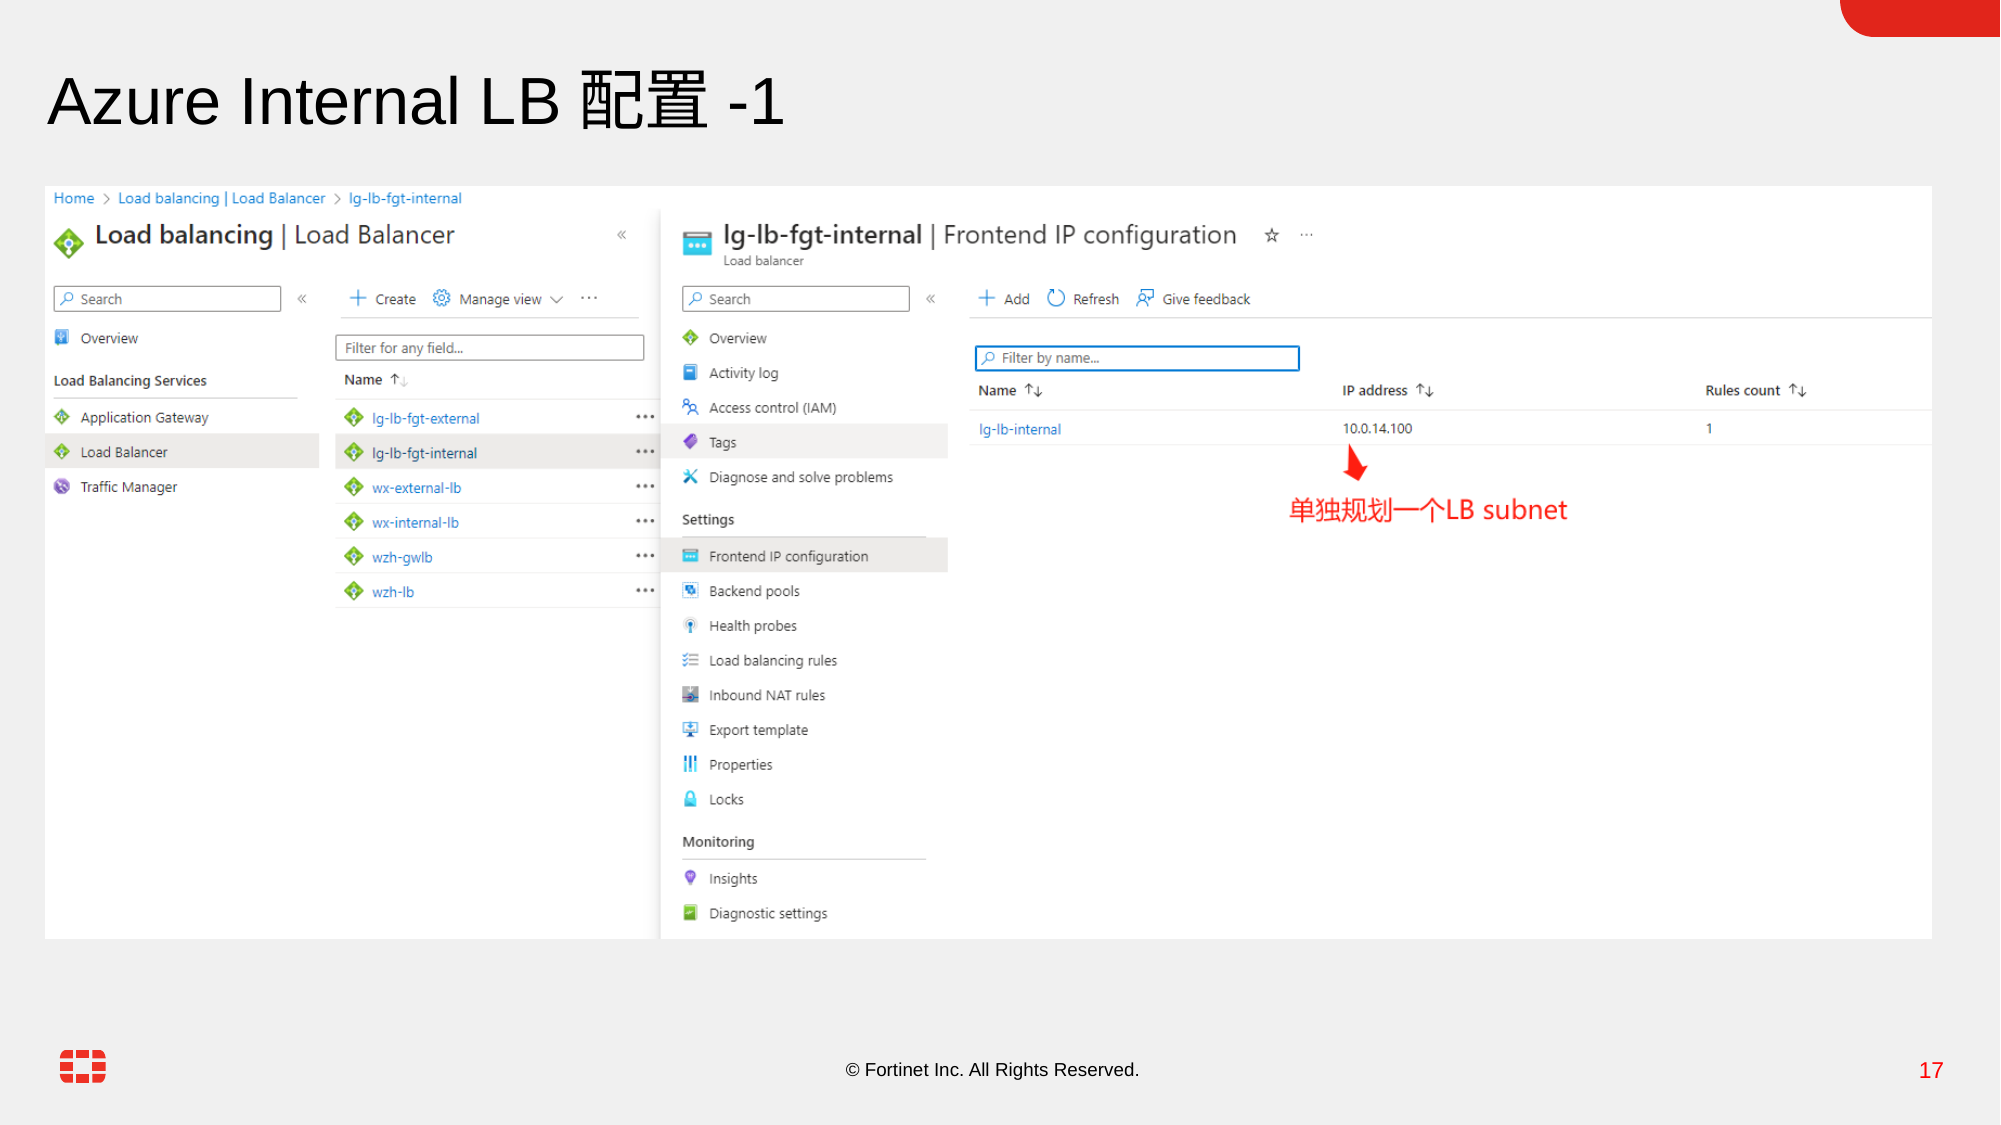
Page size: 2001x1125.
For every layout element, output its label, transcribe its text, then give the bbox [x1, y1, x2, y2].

text_box Azure Internal LB配置-1 [32, 59, 802, 147]
picture [45, 186, 1932, 939]
